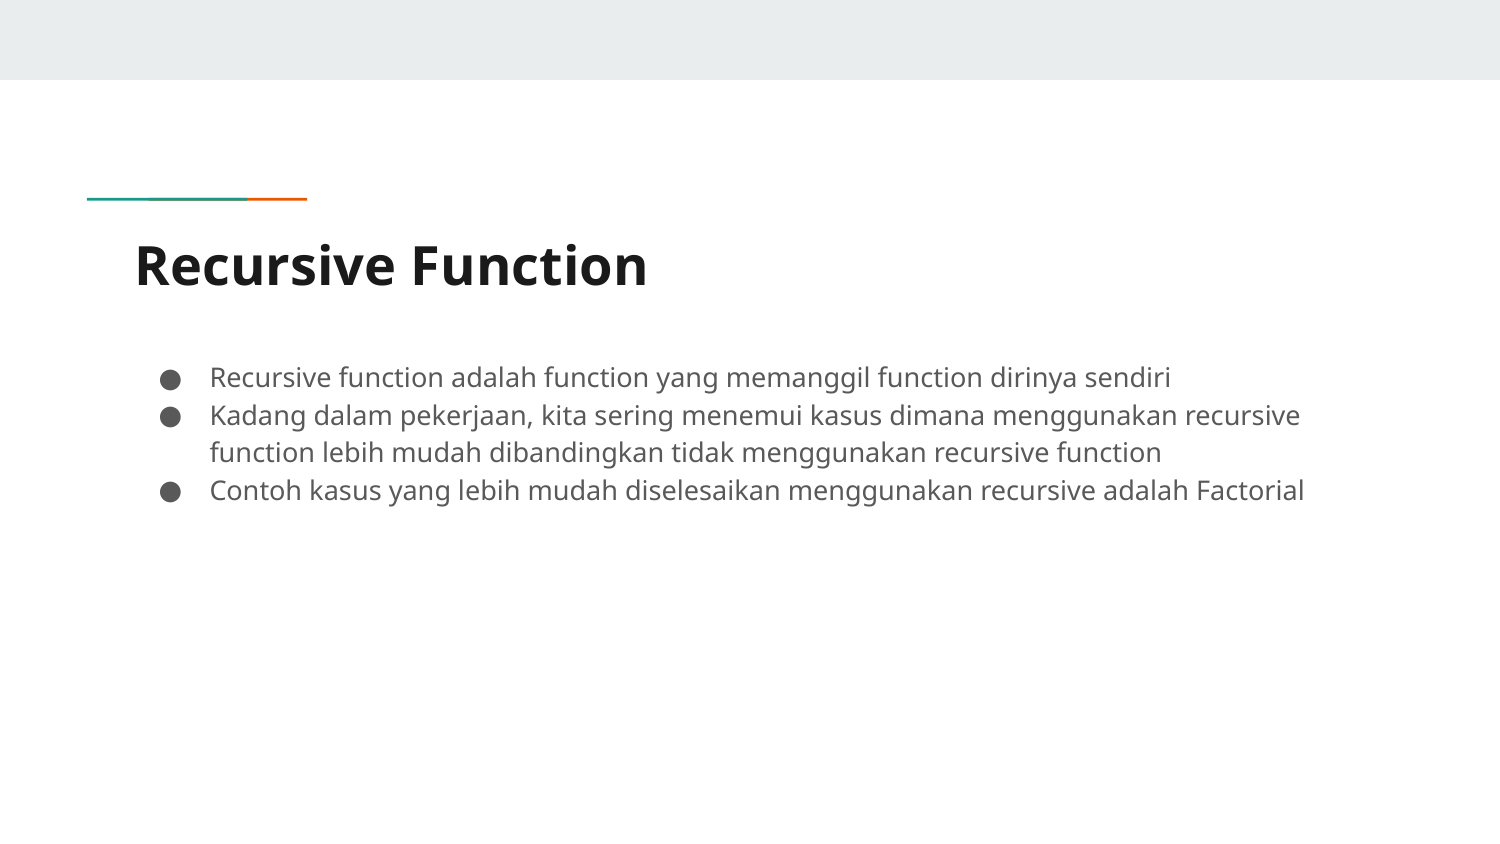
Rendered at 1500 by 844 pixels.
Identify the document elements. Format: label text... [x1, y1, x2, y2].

title Recursive Function [119, 216, 1381, 305]
list Recursive function adalah function yang memanggil function dirinya sendiri Kadang dalam pekerjaan, kita sering menemui kasus dimana menggunakan recursive function lebih mudah dibandingkan tidak menggunakan recursive function Contoh kasus yang lebih mudah diselesaikan menggunakan recursive adalah Factorial [119, 341, 1381, 712]
